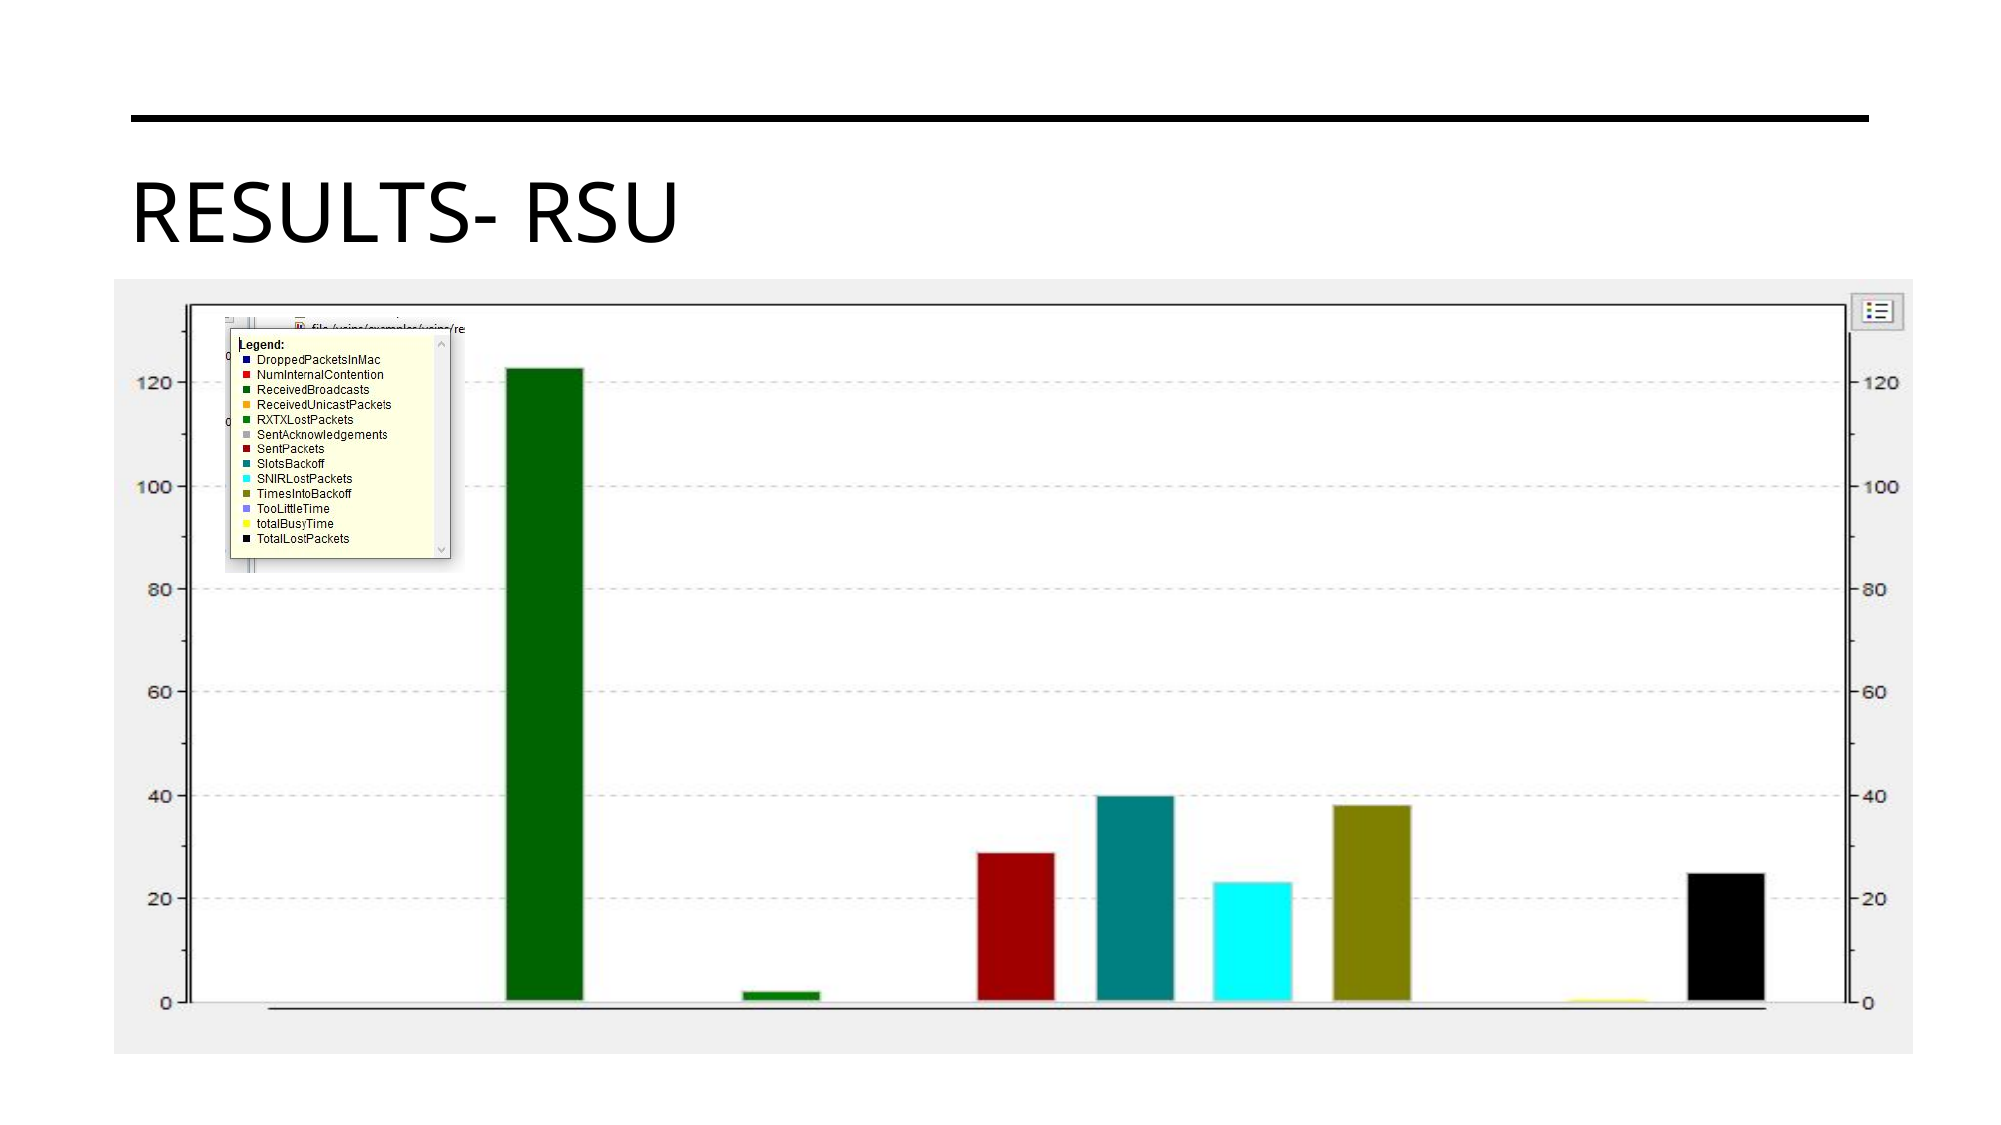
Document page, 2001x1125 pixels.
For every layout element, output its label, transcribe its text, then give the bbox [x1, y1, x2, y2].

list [114, 279, 1913, 1054]
title Results- rsu [114, 151, 1869, 279]
picture [224, 317, 465, 573]
